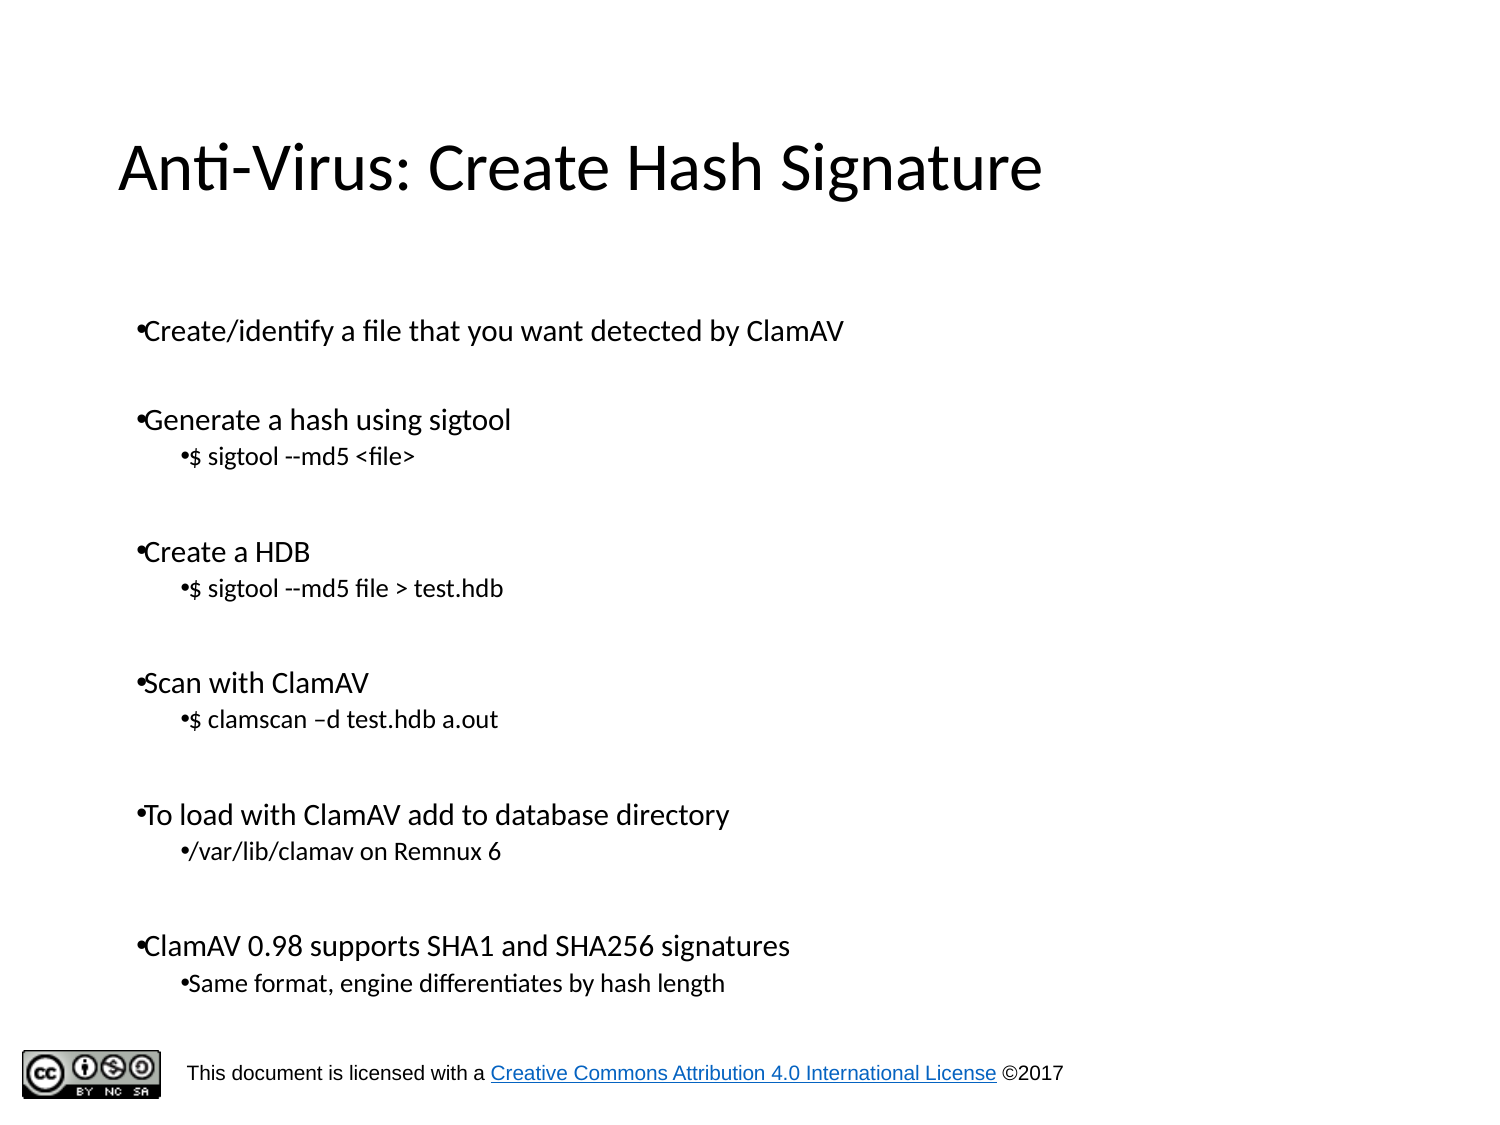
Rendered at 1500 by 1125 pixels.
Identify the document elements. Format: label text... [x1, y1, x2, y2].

title Anti-Virus: Create Hash Signature [103, 59, 1397, 278]
list Create/identify a file that you want detected by ClamAV Generate a hash using sigtool $ sigtool --md5 <file> Create a HDB $ sigtool --md5 file > test.hdb Scan with ClamAV $ clamscan –d test.hdb a.out To load with ClamAV add to database directory /var/lib/clamav on Remnux 6 ClamAV 0.98 supports SHA1 and SHA256 signatures Same format, engine differentiates by hash length [103, 299, 1397, 1014]
picture [22, 1050, 161, 1099]
